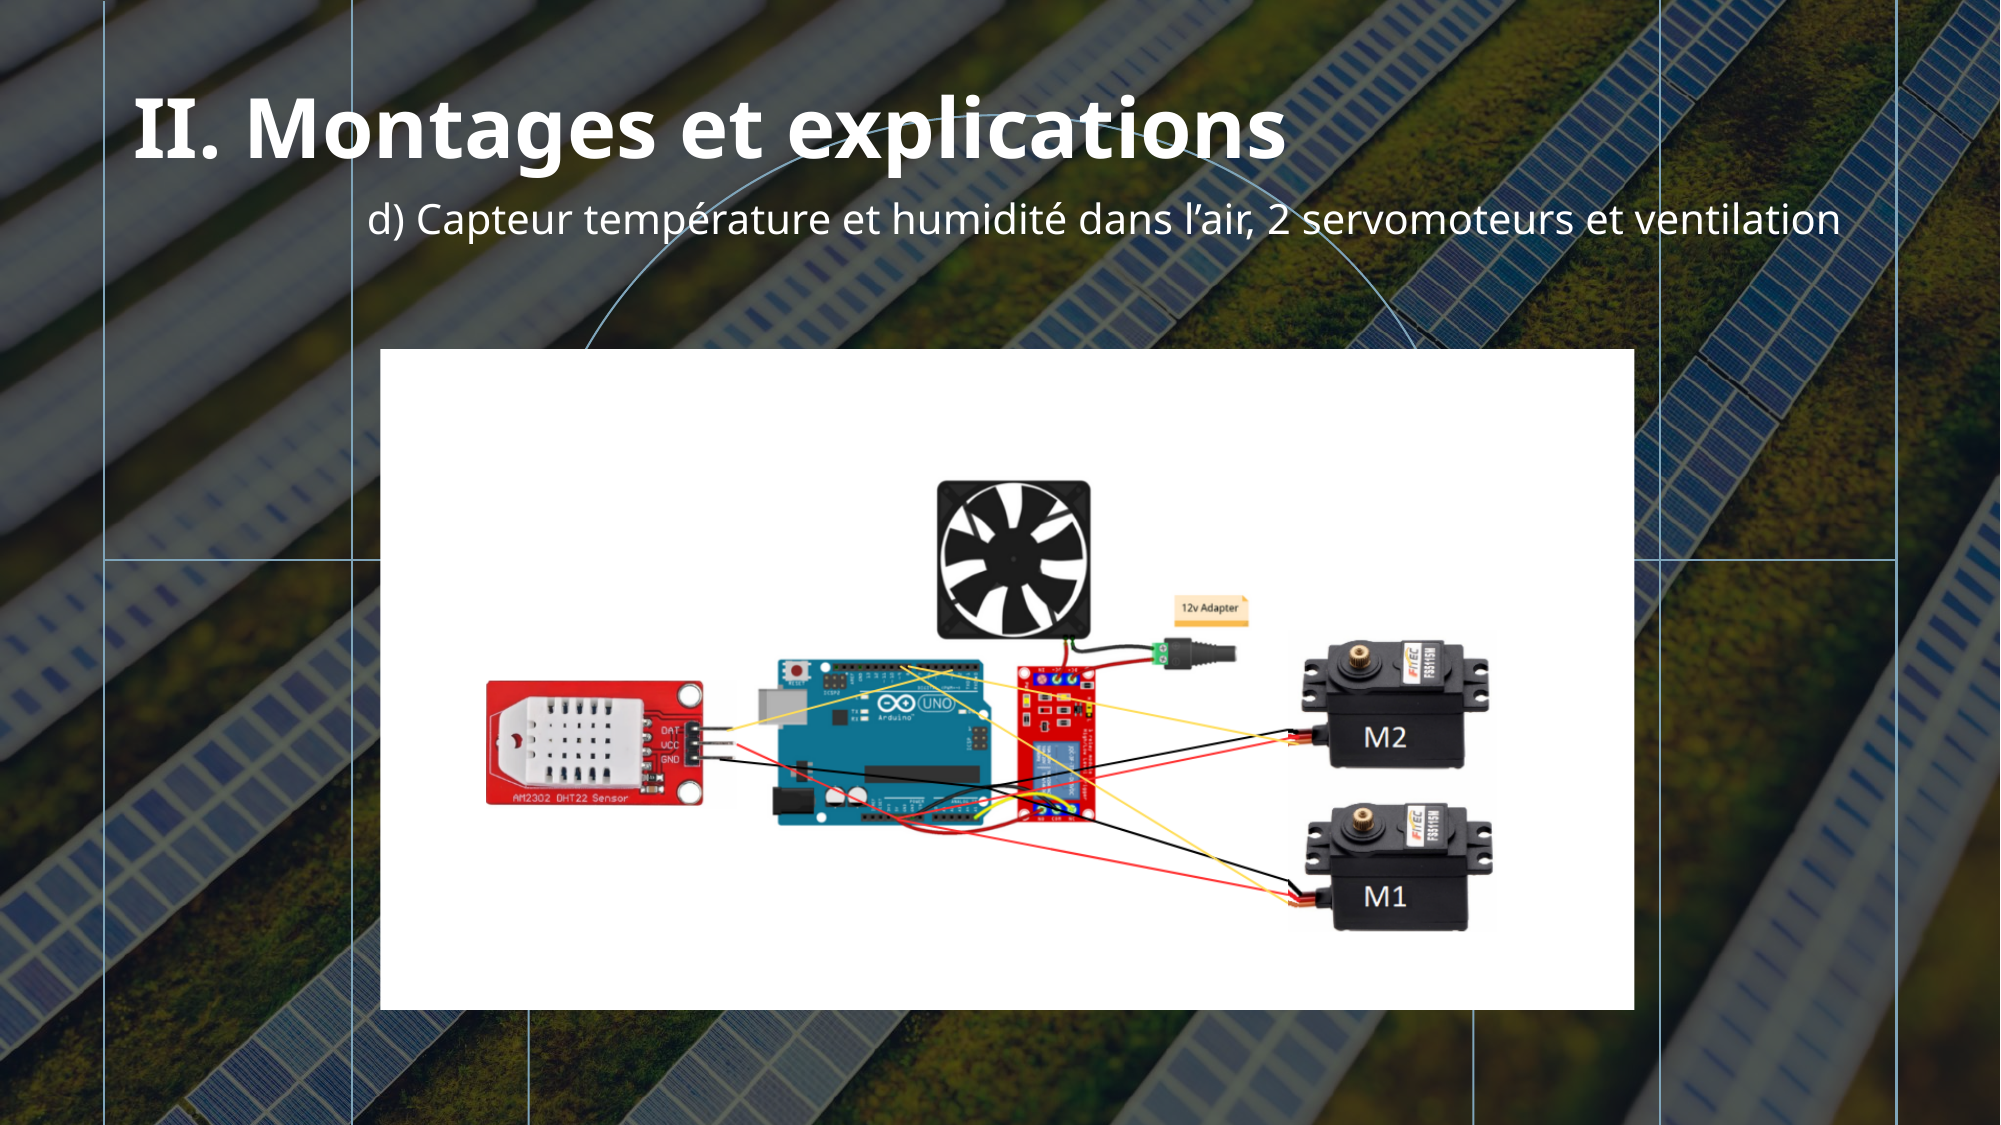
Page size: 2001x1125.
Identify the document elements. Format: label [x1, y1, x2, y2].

picture [380, 349, 1635, 1010]
text_box [103, 0, 1897, 1125]
picture [0, 0, 103, 1125]
picture [1897, 0, 2000, 1125]
